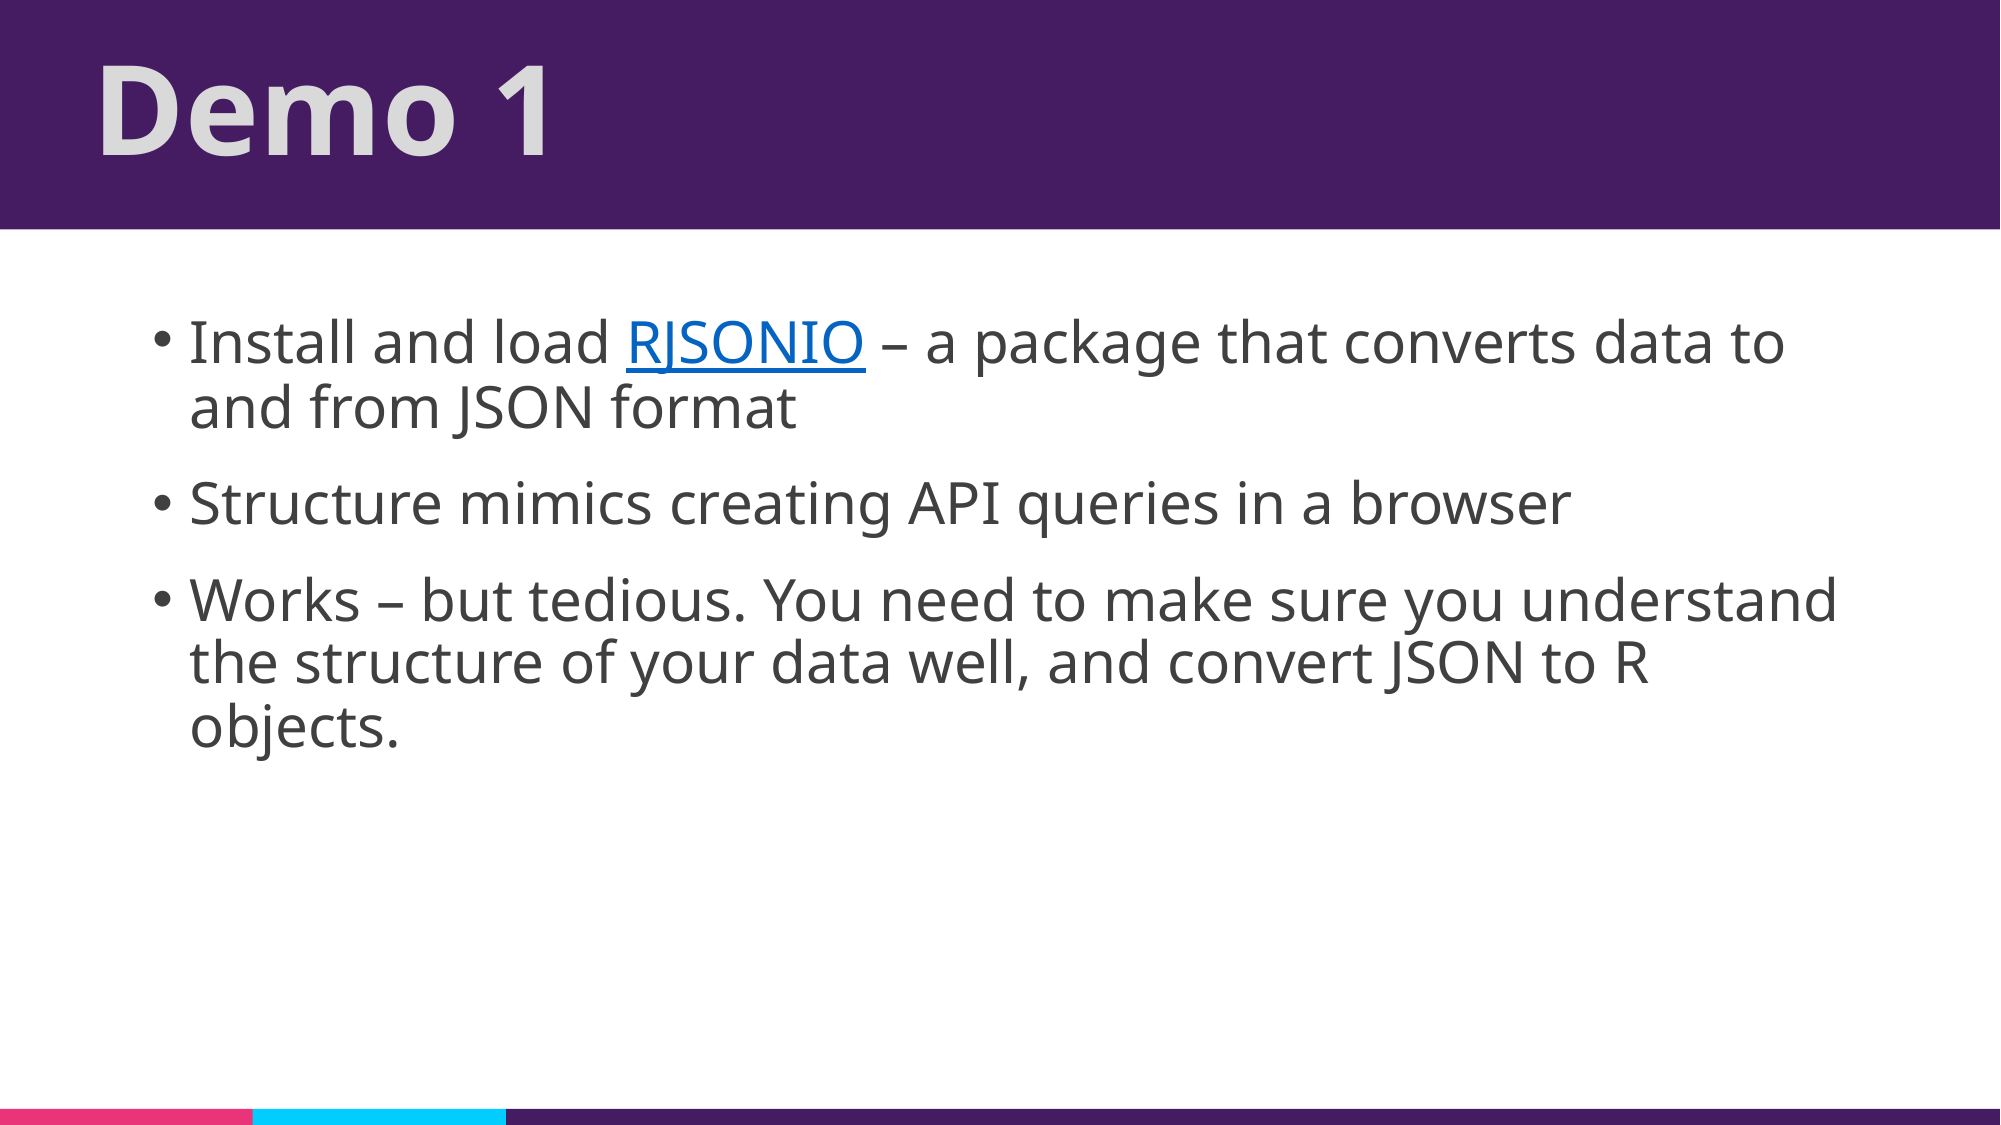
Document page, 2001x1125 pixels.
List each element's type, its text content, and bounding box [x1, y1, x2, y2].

list Install and load RJSONIO – a package that converts data to and from JSON format Structure mimics creating API queries in a browser Works – but tedious. You need to make sure you understand the structure of your data well, and convert JSON to R objects. [137, 299, 1863, 1014]
title Demo 1 [77, 31, 1803, 198]
